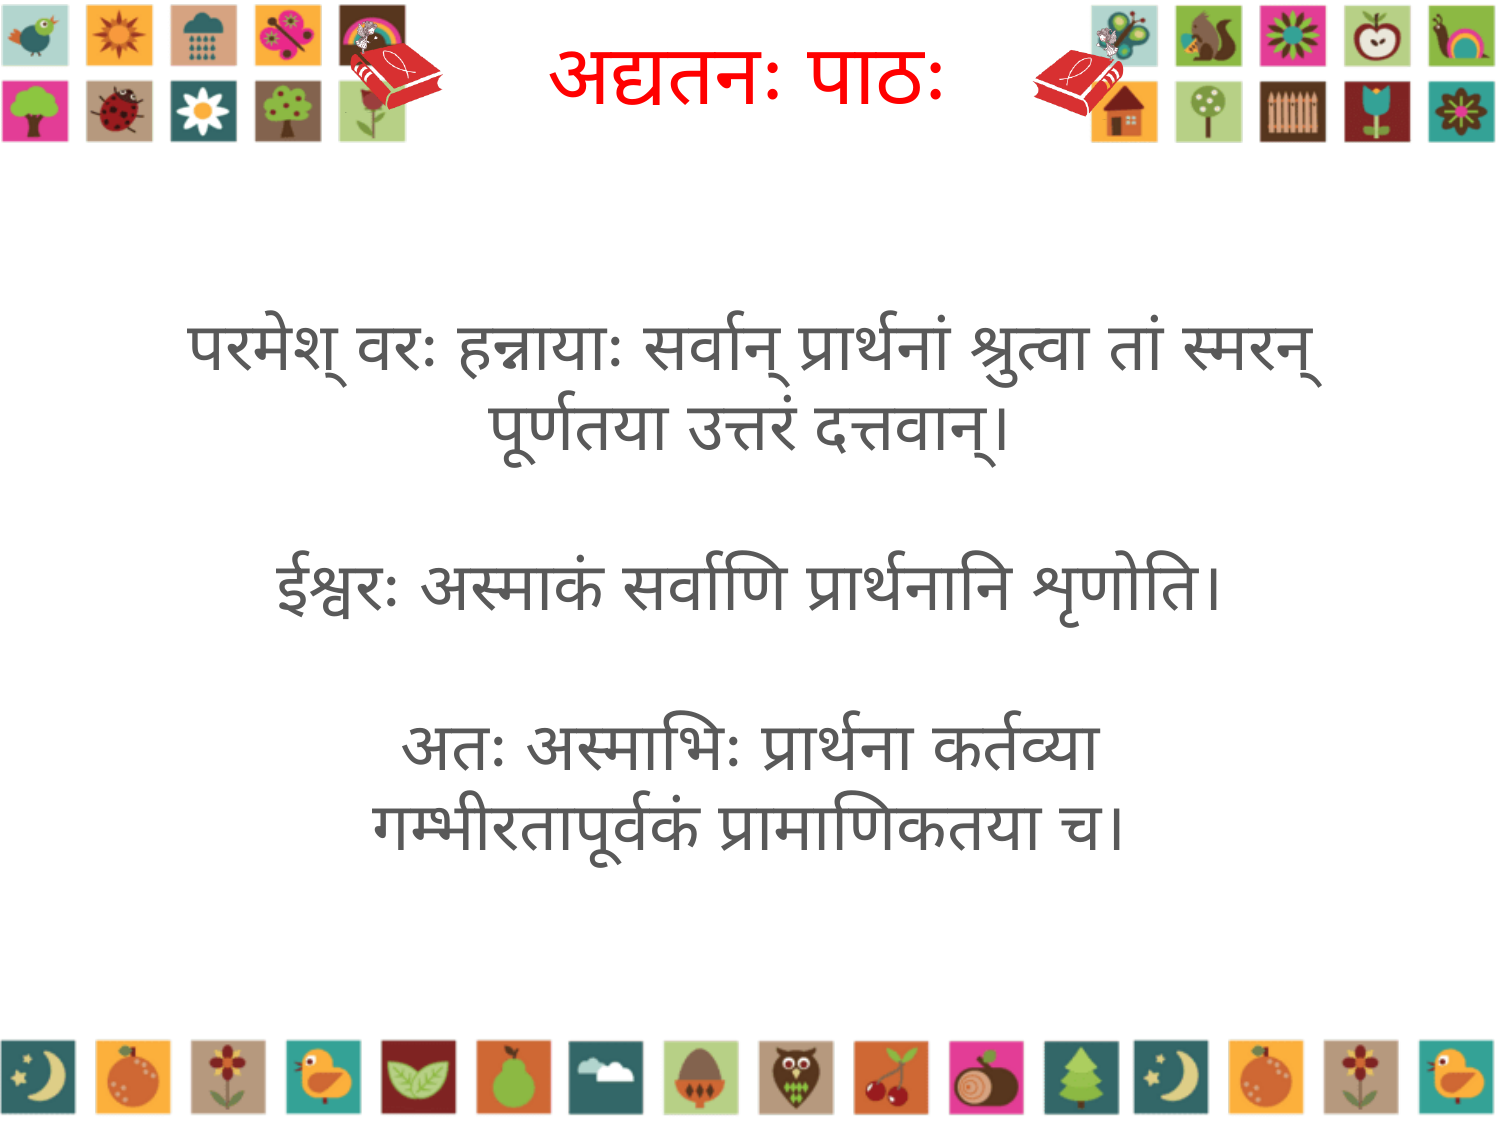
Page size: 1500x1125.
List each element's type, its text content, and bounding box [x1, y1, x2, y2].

picture [0, 3, 475, 150]
text_box अद्यतनः पाठः [425, 13, 1077, 129]
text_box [0, 1028, 1500, 1118]
picture [1001, 3, 1500, 150]
text_box परमेश् वरः हन्नायाः सर्वान् प्रार्थनां श्रुत्वा तां स्मरन् पूर्णतया उत्तरं दत्तवान्। ईश्वरः अस्माकं सर्वाणि प्रार्थनानि शृणोति। अतः अस्माभिः प्रार्थना कर्तव्या गम्भीरतापूर्वकं प्रामाणिकतया च। [76, 296, 1424, 872]
